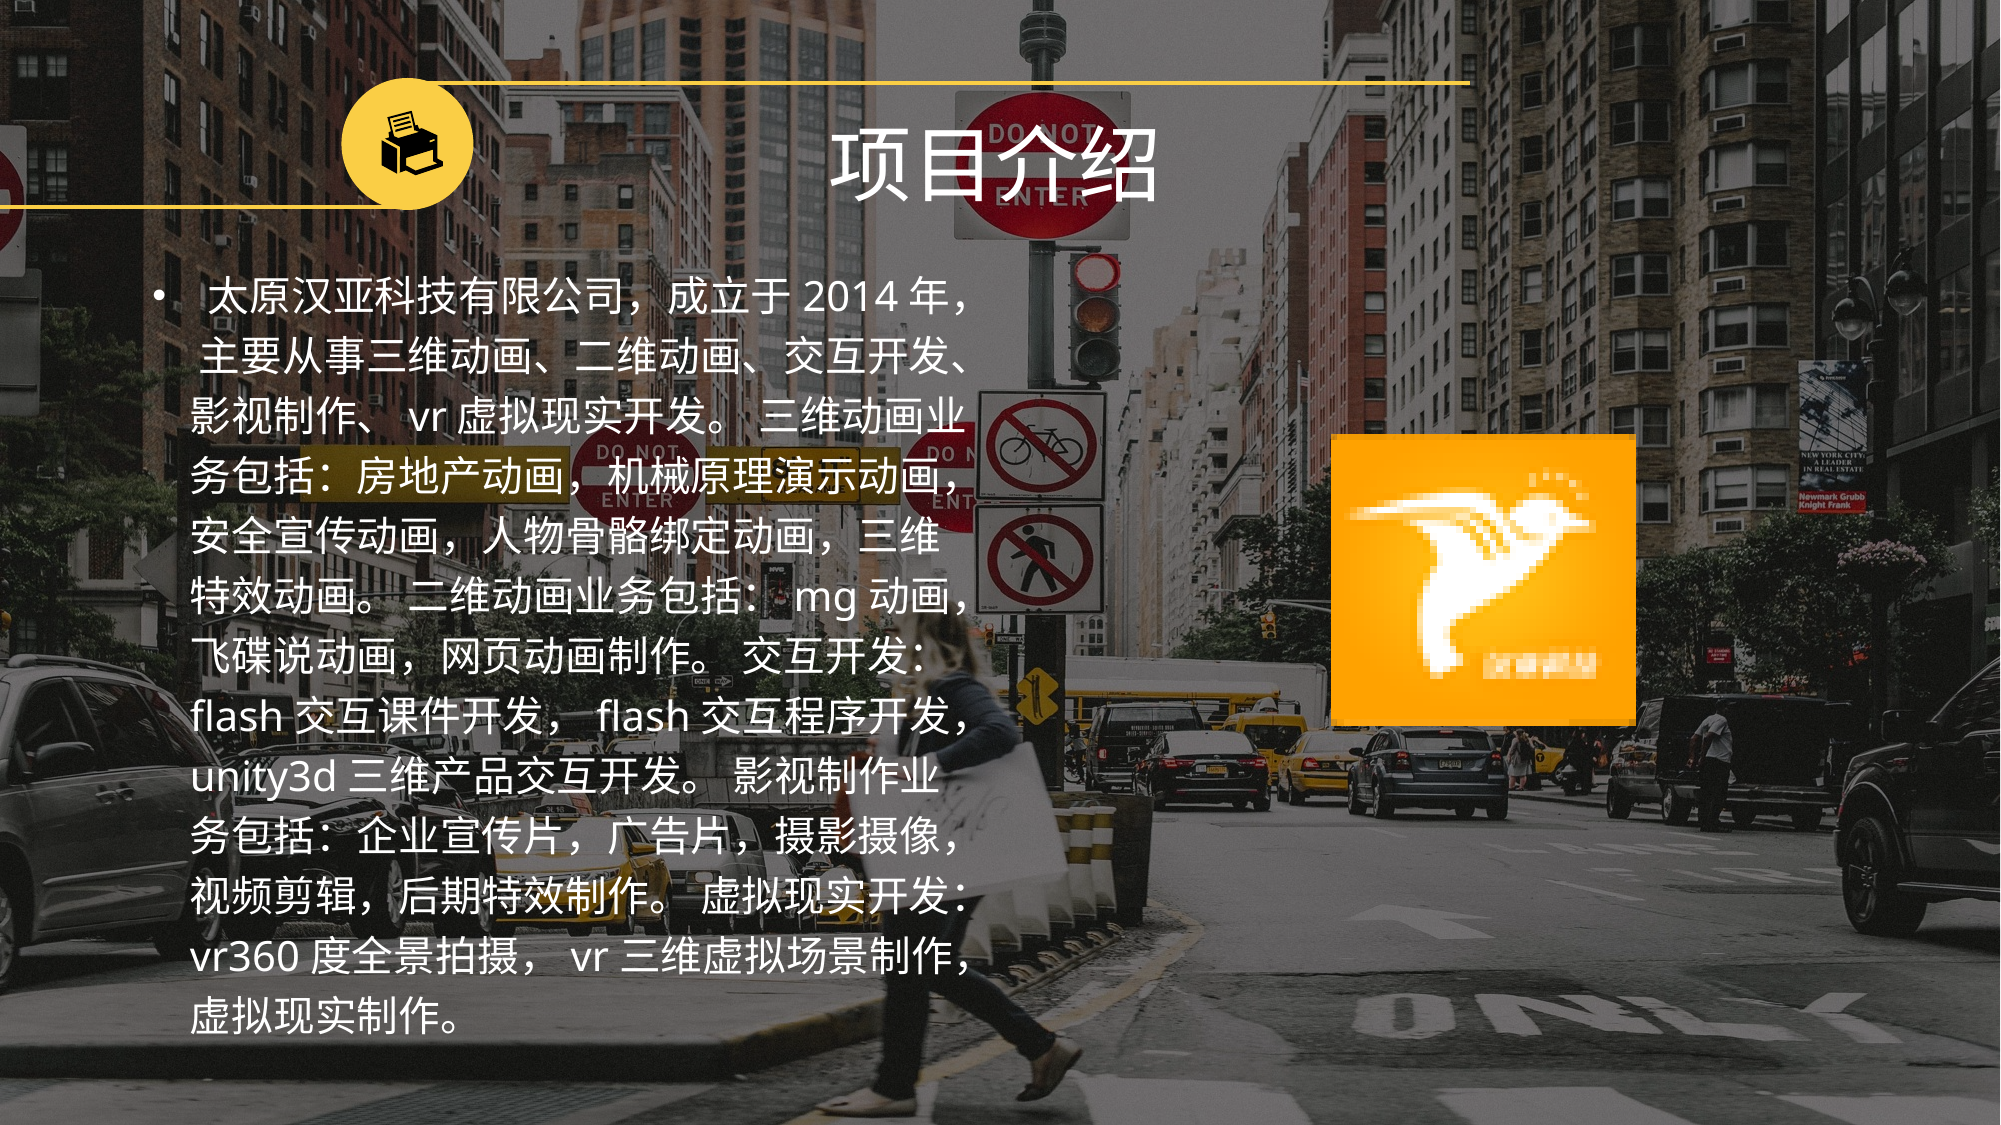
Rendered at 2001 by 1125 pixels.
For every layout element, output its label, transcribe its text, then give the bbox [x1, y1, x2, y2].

picture [0, 0, 2001, 1125]
list 太原汉亚科技有限公司，成立于2014年， 主要从事三维动画、二维动画、交互开发、影视制作、vr虚拟现实开发。 三维动画业务包括：房地产动画，机械原理演示动画，安全宣传动画，人物骨骼绑定动画，三维特效动画。 二维动画业务包括：mg动画，飞碟说动画，网页动画制作。 交互开发：flash交互课件开发，flash交互程序开发，unity3d三维产品交互开发。 影视制作业务包括：企业宣传片，广告片，摄影摄像，视频剪辑，后期特效制作。 虚拟现实开发：vr360度全景拍摄，vr三维虚拟场景制作，虚拟现实制作。 [137, 252, 988, 1054]
text_box [341, 77, 474, 210]
title 项目介绍 [600, 84, 1391, 221]
text_box [381, 140, 398, 174]
text_box [384, 110, 443, 176]
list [1331, 434, 1636, 726]
